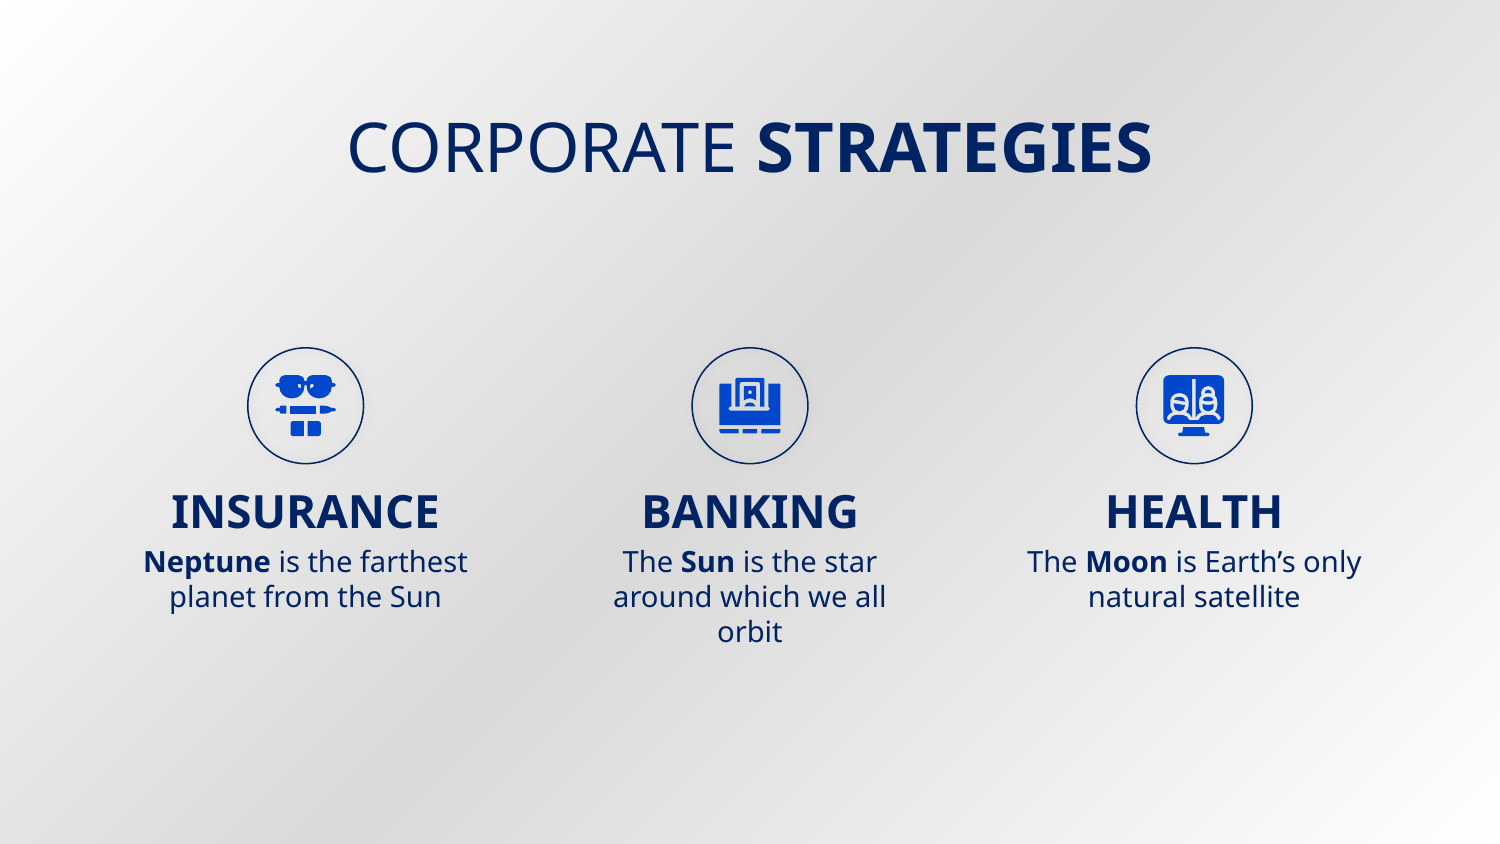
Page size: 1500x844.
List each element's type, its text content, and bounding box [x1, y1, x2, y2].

title INSURANCE [118, 469, 494, 528]
text_box [247, 347, 364, 464]
text_box [1136, 347, 1253, 464]
subtitle The Moon is Earth’s only natural satellite [1006, 528, 1382, 633]
text_box [692, 347, 808, 464]
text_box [1163, 374, 1225, 437]
title HEALTH [1006, 469, 1382, 528]
subtitle Neptune is the farthest planet from the Sun [118, 528, 494, 633]
title CORPORATE STRATEGIES [118, 88, 1382, 192]
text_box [274, 374, 337, 437]
subtitle The Sun is the star around which we all orbit [562, 528, 938, 633]
title BANKING [562, 469, 938, 528]
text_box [719, 377, 781, 434]
